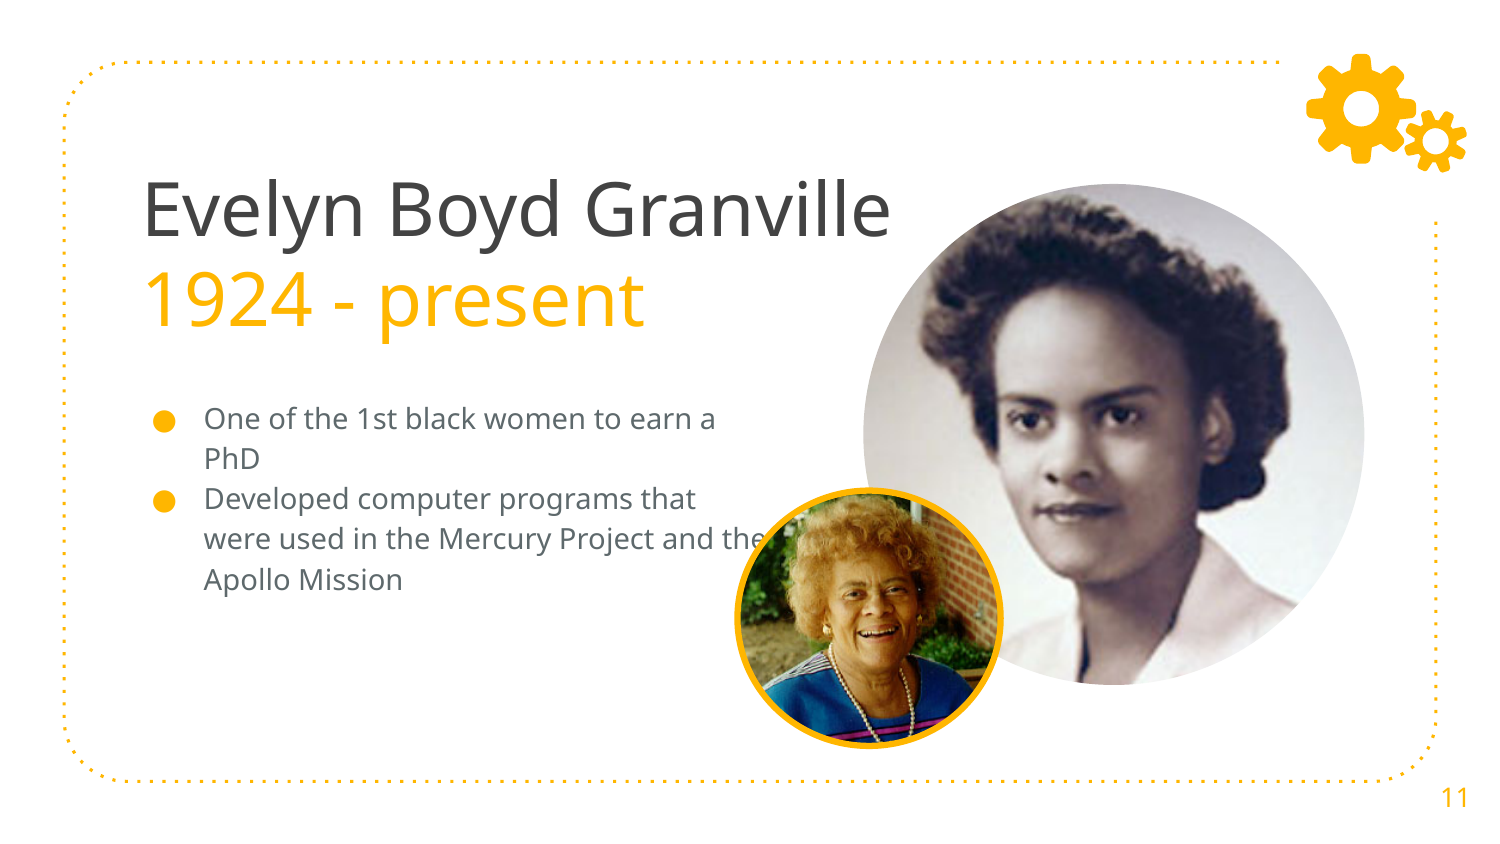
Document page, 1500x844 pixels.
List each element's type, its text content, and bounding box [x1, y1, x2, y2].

slide_number ‹#› [1411, 753, 1500, 844]
picture [737, 183, 1365, 747]
list One of the 1st black women to earn a PhD Developed computer programs that were used in the Mercury Project and the Apollo Mission [113, 380, 787, 698]
title Evelyn Boyd Granville 1924 - present [126, 146, 955, 287]
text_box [1306, 53, 1467, 173]
